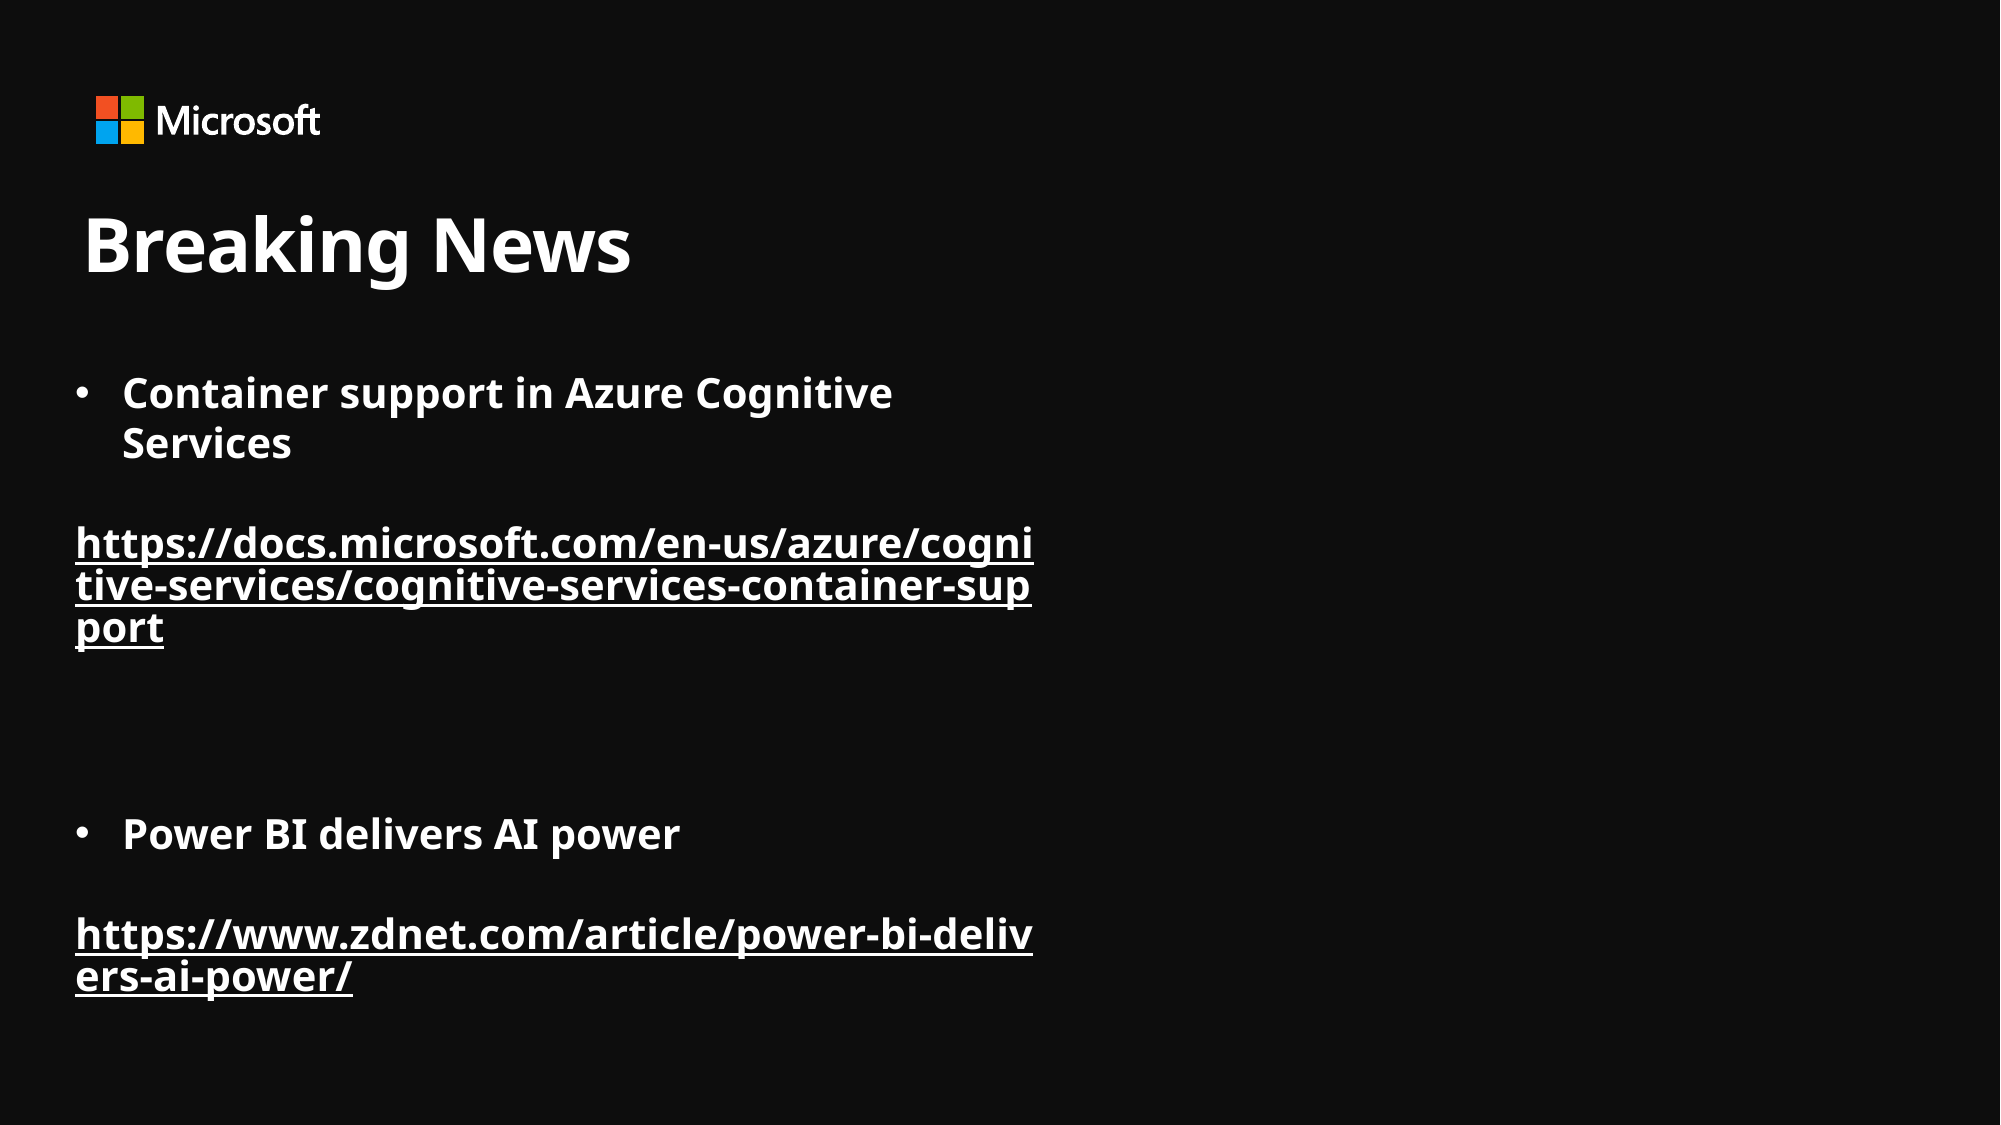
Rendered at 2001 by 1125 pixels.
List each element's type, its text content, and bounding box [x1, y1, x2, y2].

title Breaking News [82, 196, 1583, 288]
text_box Container support in Azure Cognitive Services https://docs.microsoft.com/en-us/azure/cognitive-services/cognitive-services-container-support Power BI delivers AI power https://www.zdnet.com/article/power-bi-delivers-ai-power/ [60, 359, 1061, 989]
